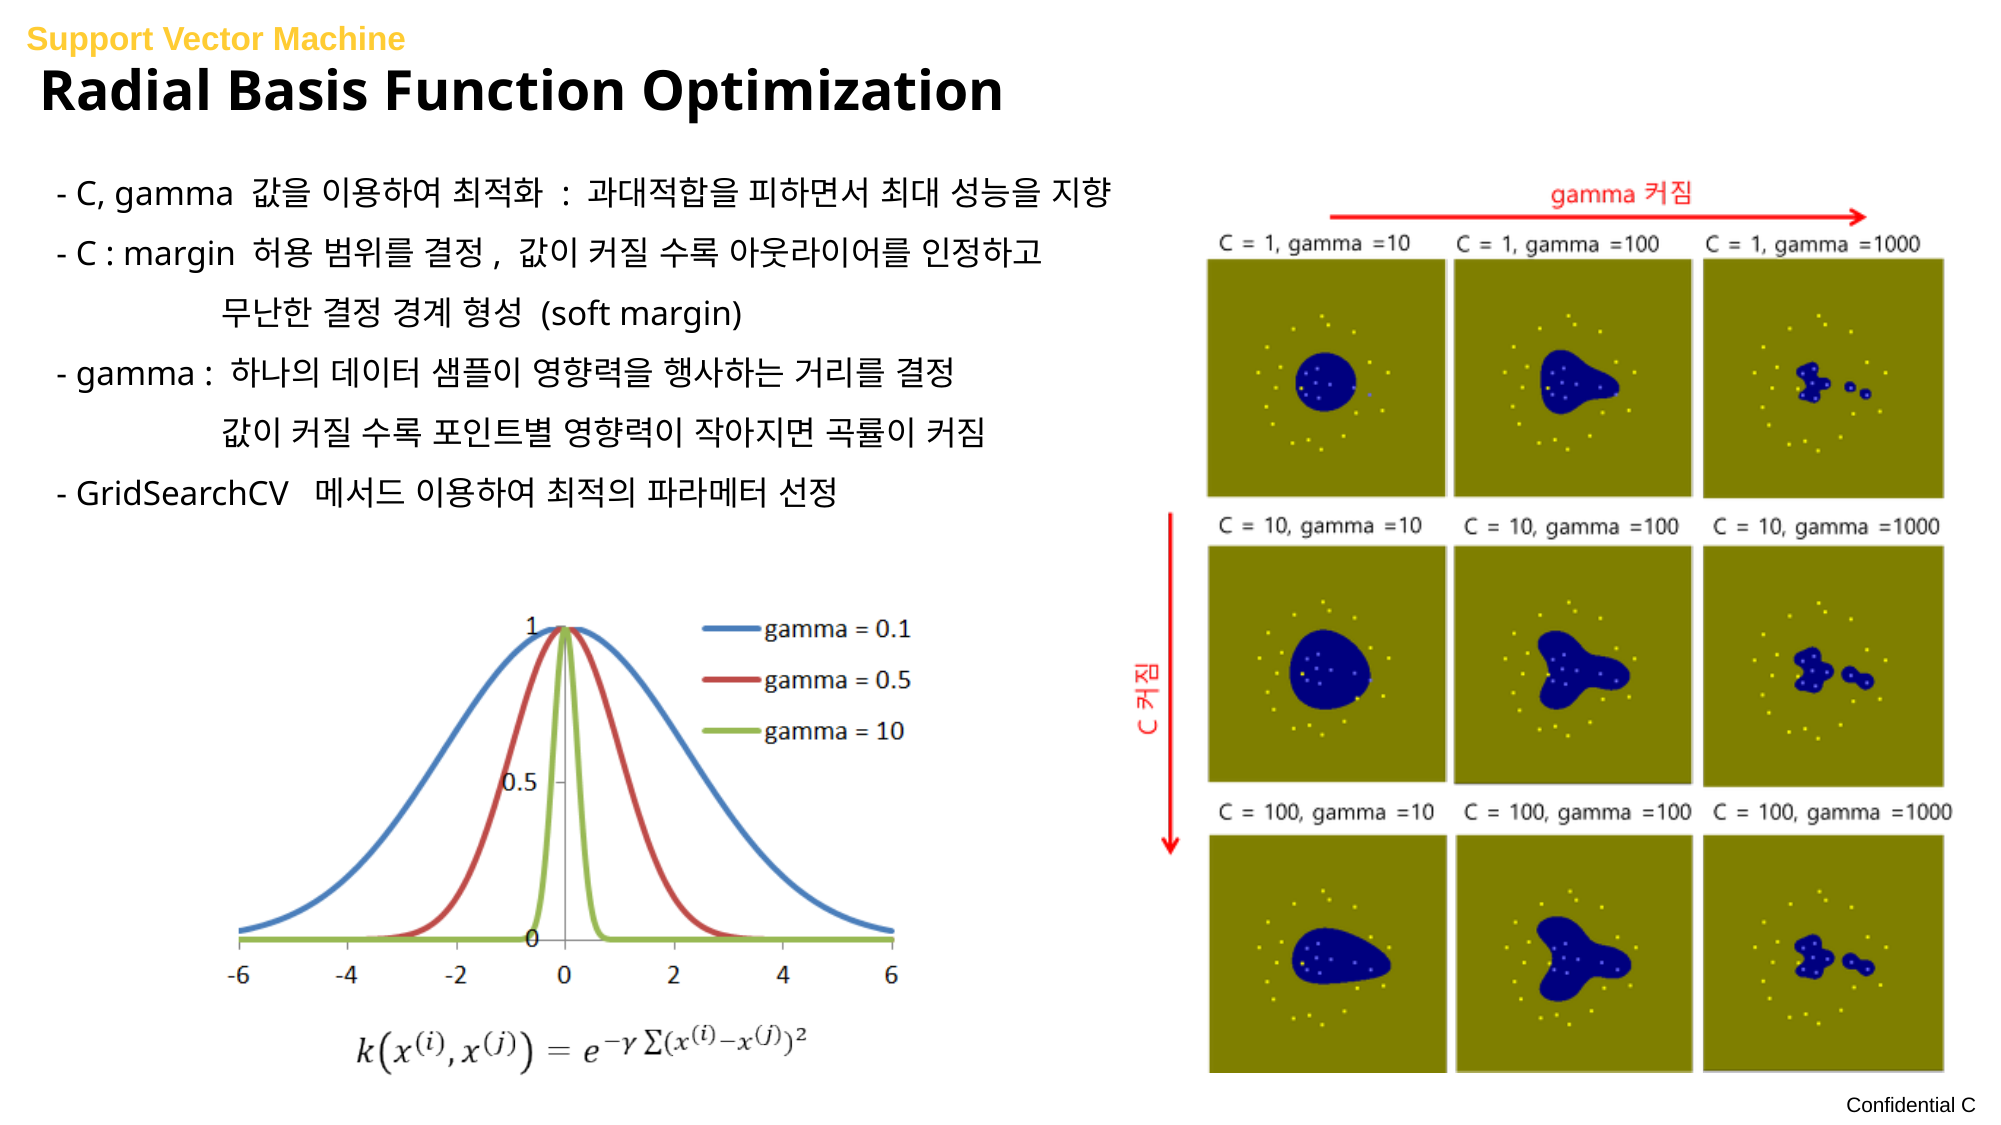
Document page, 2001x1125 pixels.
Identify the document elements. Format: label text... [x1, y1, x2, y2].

text_box - C, gamma 값을 이용하여 최적화 : 과대적합을 피하면서 최대 성능을 지향 - C : margin 허용 범위를 결정, 값이 커질 수록 아웃라이어를 인정하고 무난한 결정 경계 형성 (soft margin) - gamma : 하나의 데이터 샘플이 영향력을 행사하는 거리를 결정 값이 커질 수록 포인트별 영향력이 작아지면 곡률이 커짐 - GridSearchCV 메서드 이용하여 최적의 파라메터 선정 [56, 152, 1206, 527]
picture [1124, 170, 1984, 1073]
list Support Vector Machine [26, 21, 1948, 58]
picture [201, 598, 924, 1104]
title Radial Basis Function Optimization [39, 64, 1961, 122]
